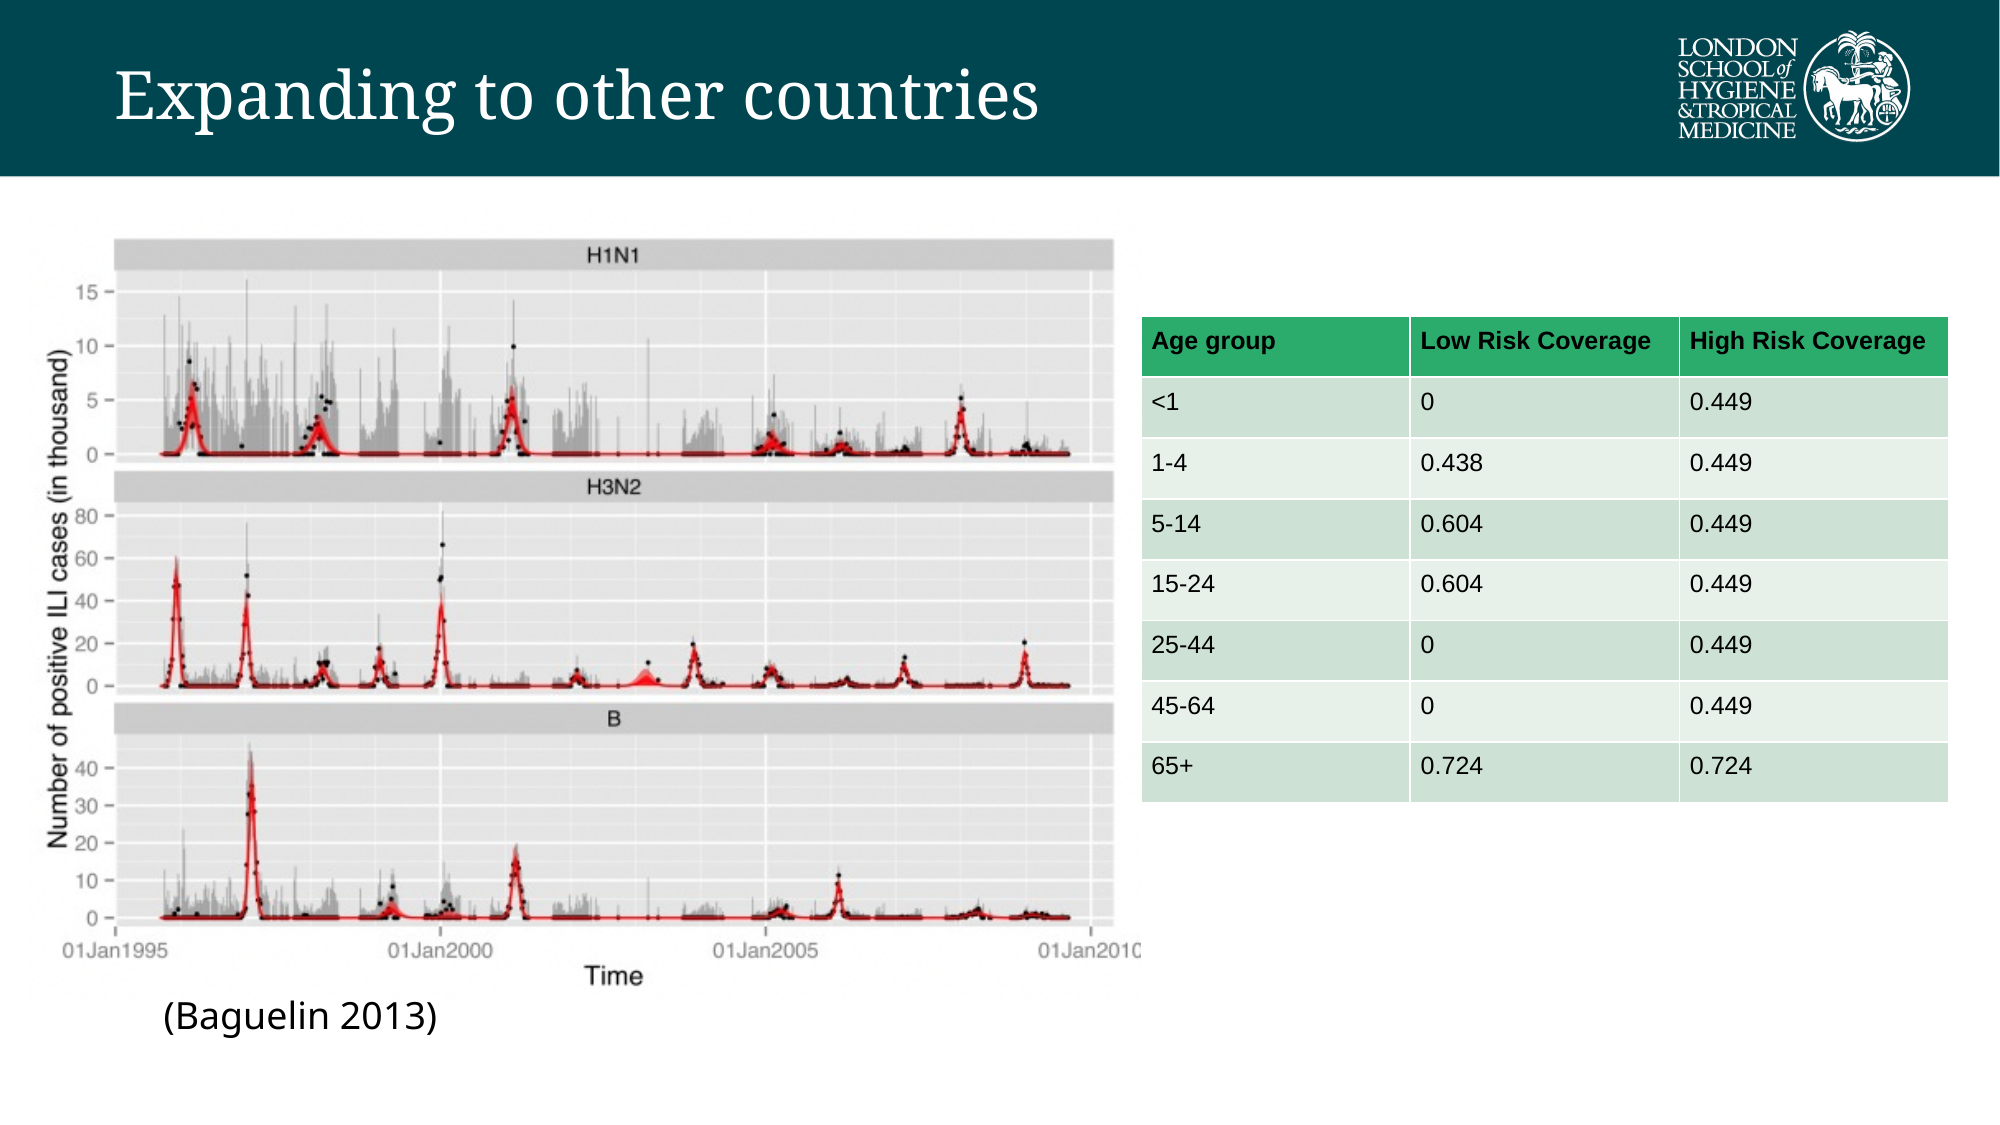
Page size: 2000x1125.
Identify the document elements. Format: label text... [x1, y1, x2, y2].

table_cell 5-14 [1146, 500, 1409, 559]
table_cell 0.449 [1680, 378, 1948, 437]
table_cell 65+ [1146, 743, 1409, 802]
text_box (Baguelin 2013) [148, 1008, 453, 1045]
table_cell 0.449 [1680, 621, 1948, 680]
table_cell 0.724 [1680, 743, 1948, 802]
table_header Low Risk Coverage [1411, 317, 1679, 376]
table_header High Risk Coverage [1680, 317, 1948, 376]
table_cell 0.604 [1411, 561, 1679, 620]
picture [0, 0, 2000, 1125]
table_cell 0 [1411, 682, 1679, 741]
table_cell 0.438 [1411, 439, 1679, 498]
table_cell 0.449 [1680, 682, 1948, 741]
table_cell <1 [1146, 378, 1409, 437]
table_cell 0.604 [1411, 500, 1679, 559]
table_cell 0 [1411, 378, 1679, 437]
table_cell 0.449 [1680, 561, 1948, 620]
table_cell 0.724 [1411, 743, 1679, 802]
table_header Age group [1146, 317, 1409, 376]
table_cell 1-4 [1146, 439, 1409, 498]
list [27, 209, 1142, 1001]
table_cell 45-64 [1146, 682, 1409, 741]
table_cell 0 [1411, 621, 1679, 680]
table_cell 15-24 [1146, 561, 1409, 620]
table_cell 0.449 [1680, 439, 1948, 498]
table_cell 0.449 [1680, 500, 1948, 559]
table_cell 25-44 [1146, 621, 1409, 680]
title Expanding to other countries [99, 45, 1656, 148]
